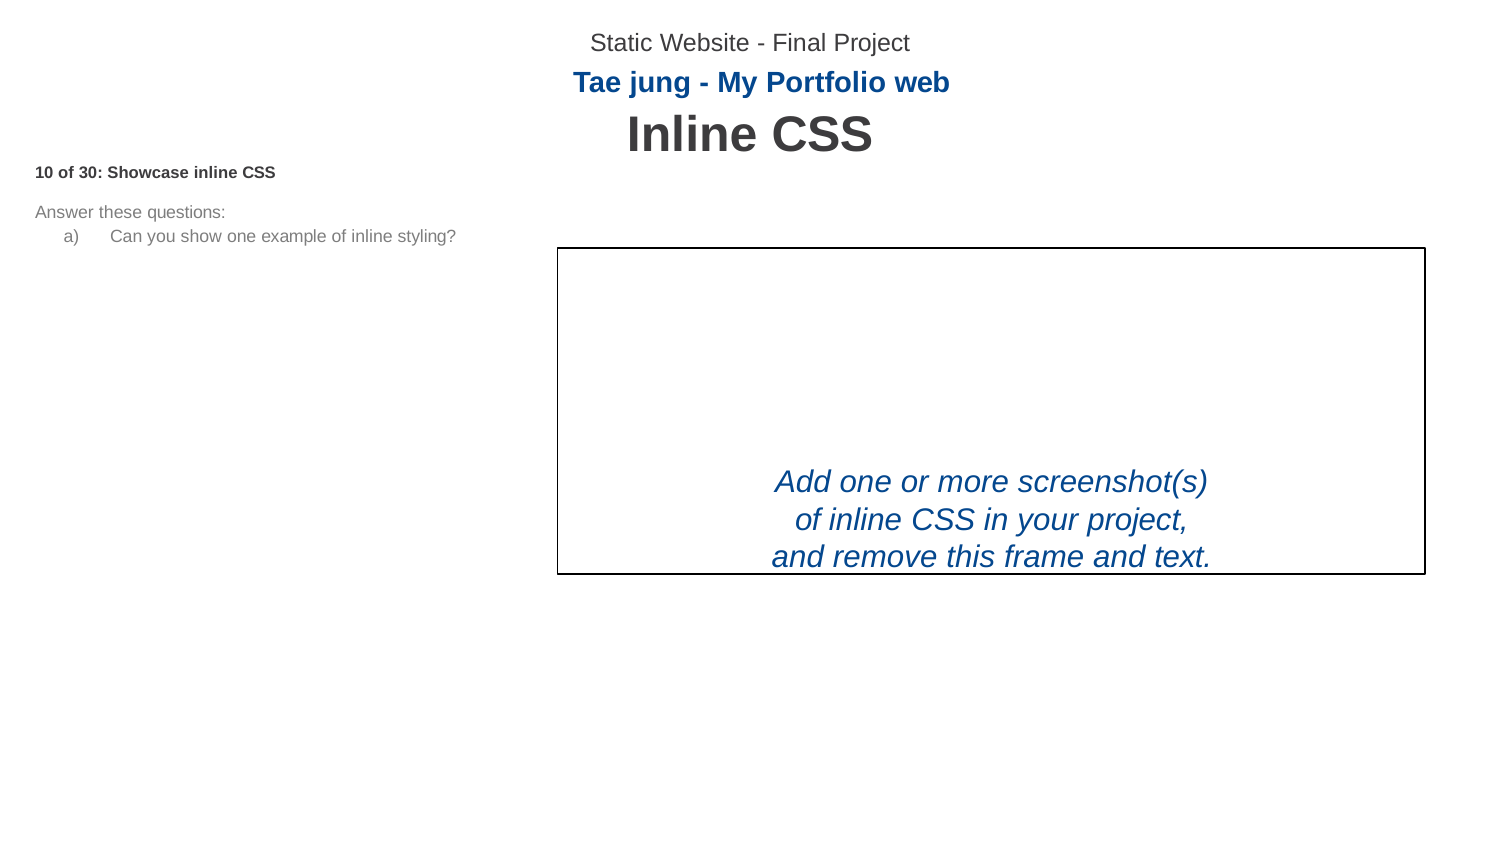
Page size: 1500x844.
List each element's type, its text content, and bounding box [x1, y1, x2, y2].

text_box Add one or more screenshot(s) of inline CSS in your project, and remove this frame and text. [557, 247, 1426, 575]
text_box 10 of 30: Showcase inline CSS Answer these questions: Can you show one example of inline styling? [32, 160, 462, 247]
text_box Static Website - Final Project Tae jung - My Portfolio web [571, 18, 954, 98]
title Inline CSS [624, 99, 876, 243]
